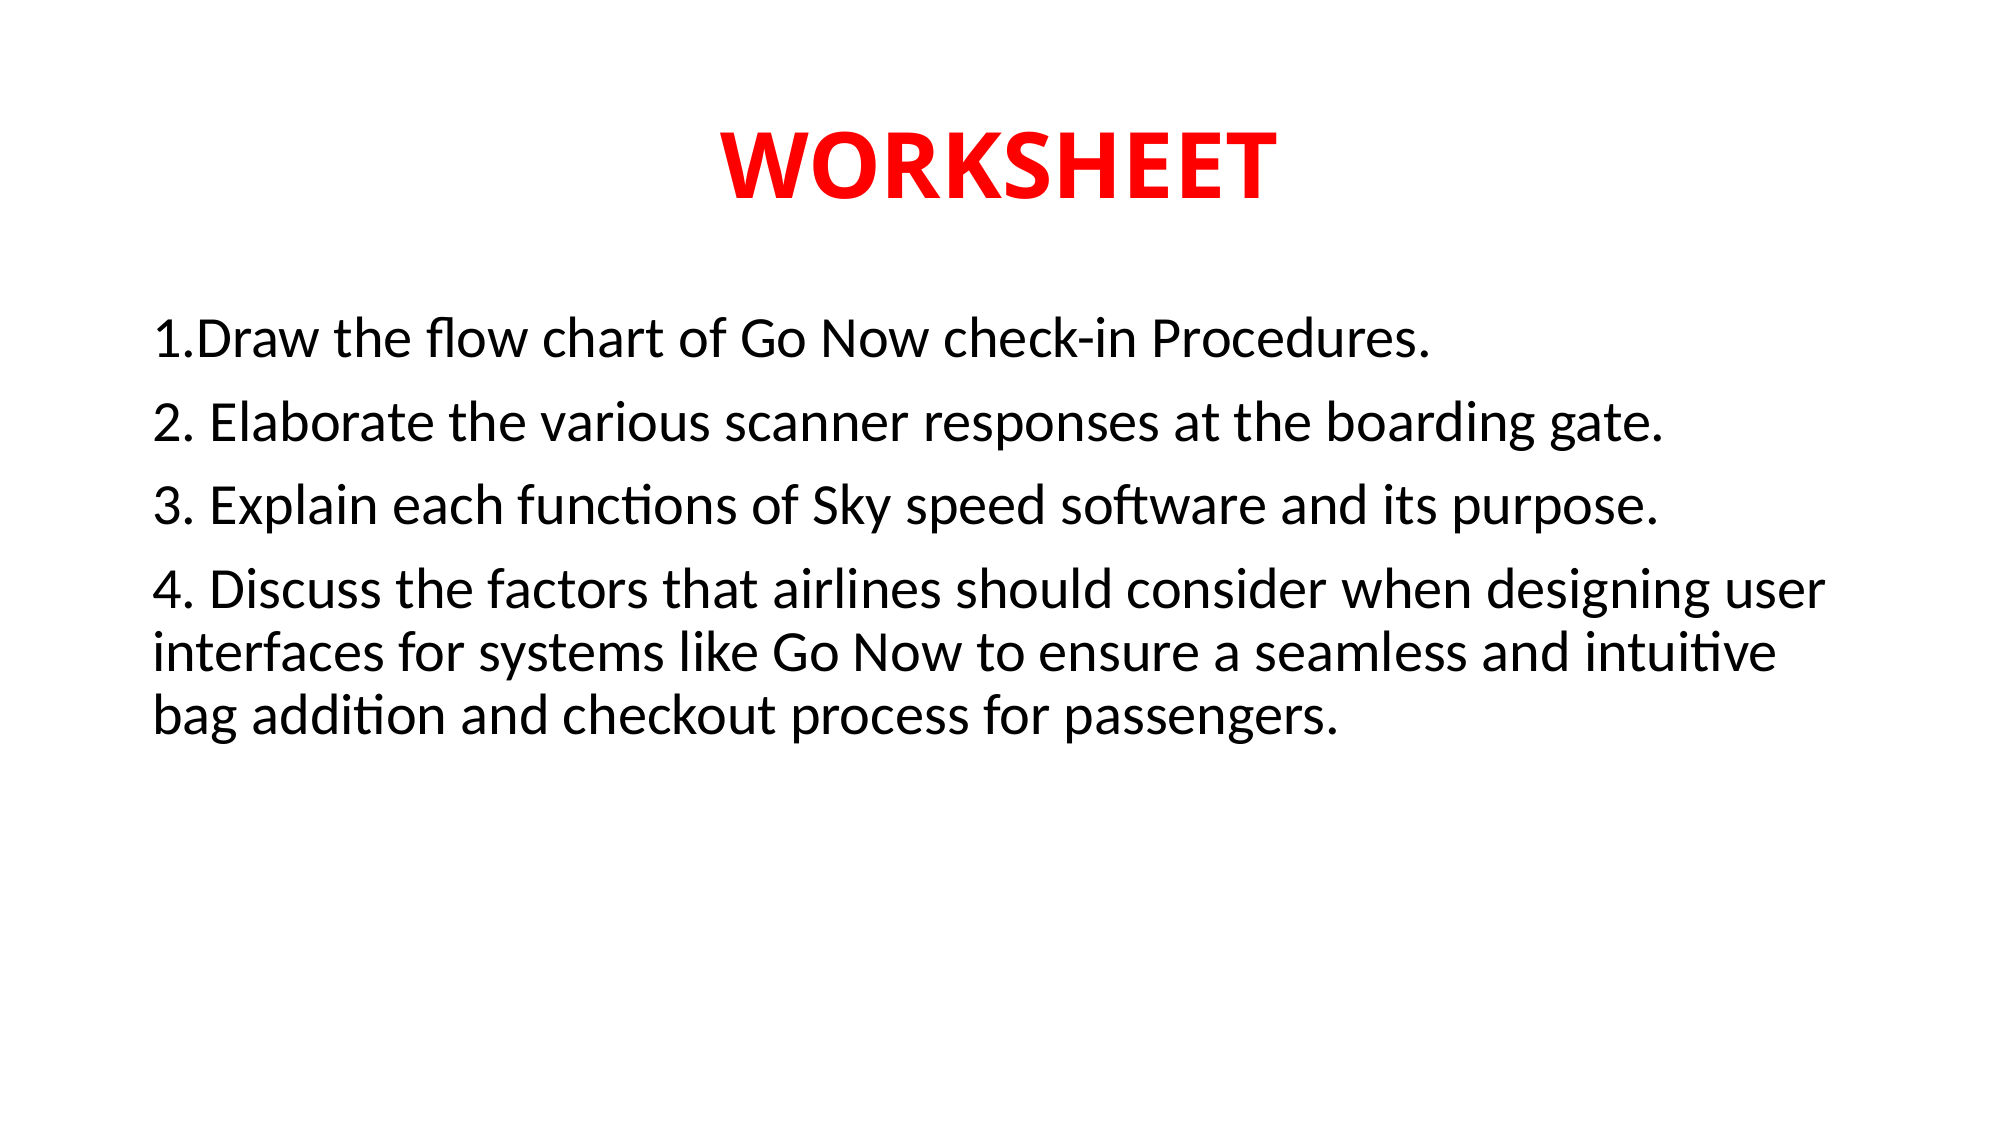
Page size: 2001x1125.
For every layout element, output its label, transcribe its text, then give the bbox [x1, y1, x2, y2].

list 1.Draw the flow chart of Go Now check-in Procedures. 2. Elaborate the various scanner responses at the boarding gate. 3. Explain each functions of Sky speed software and its purpose. 4. Discuss the factors that airlines should consider when designing user interfaces for systems like Go Now to ensure a seamless and intuitive bag addition and checkout process for passengers. [137, 299, 1863, 1014]
title WORKSHEET [137, 59, 1863, 278]
